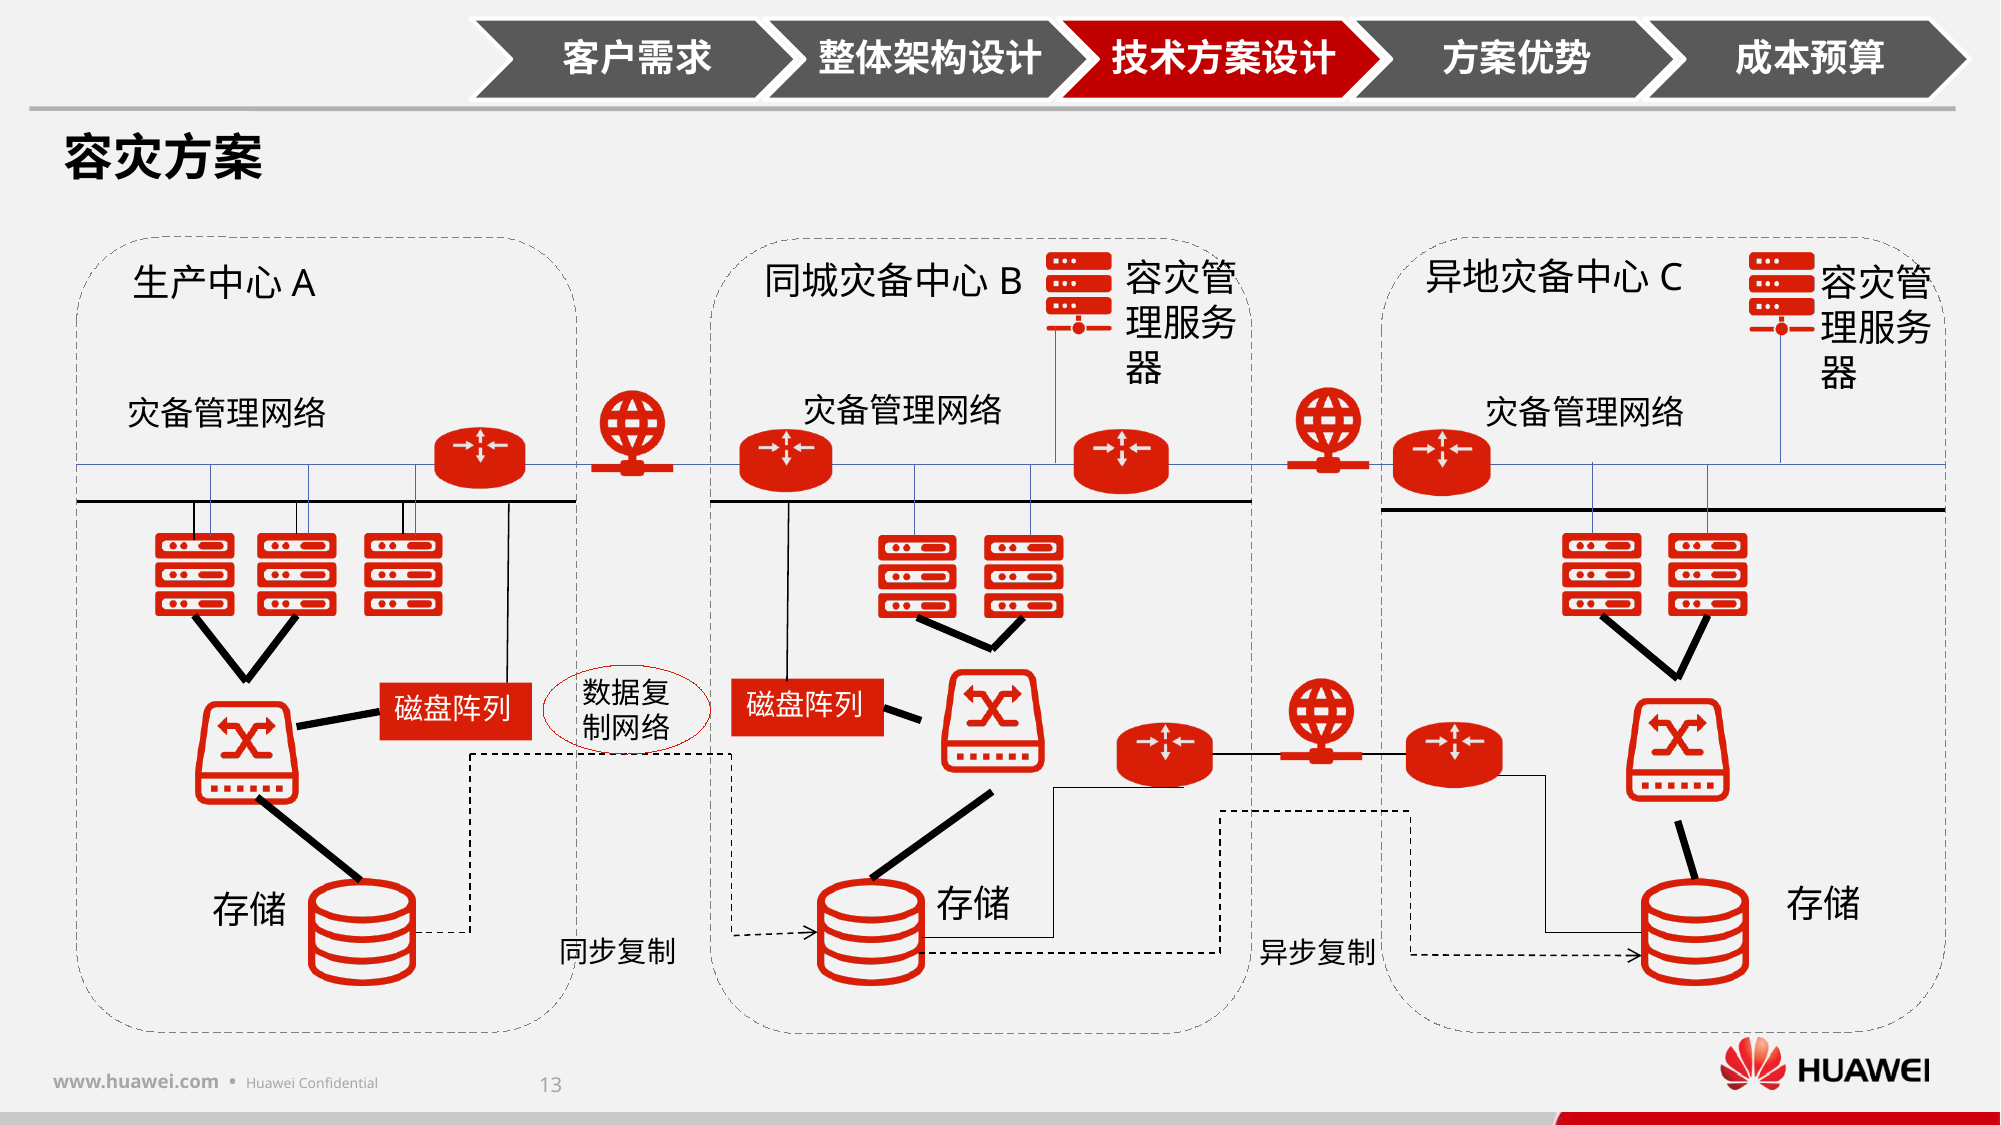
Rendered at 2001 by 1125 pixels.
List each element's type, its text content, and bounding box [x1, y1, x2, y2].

text_box 容灾方案 [48, 118, 471, 193]
picture [1108, 698, 1221, 753]
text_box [506, 503, 510, 683]
text_box [773, 238, 1189, 243]
picture [0, 1112, 2000, 1125]
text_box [469, 18, 1971, 100]
text_box [1402, 998, 1924, 1033]
picture [1396, 696, 1511, 753]
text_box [296, 711, 380, 727]
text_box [76, 245, 1956, 987]
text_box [883, 707, 922, 721]
picture [1279, 379, 1378, 477]
picture [1272, 669, 1371, 753]
text_box [92, 998, 561, 1033]
text_box [129, 236, 524, 243]
text_box [1442, 237, 1885, 243]
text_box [415, 753, 1642, 956]
picture [1720, 1037, 1929, 1093]
picture [583, 382, 682, 481]
text_box [728, 998, 1234, 1034]
